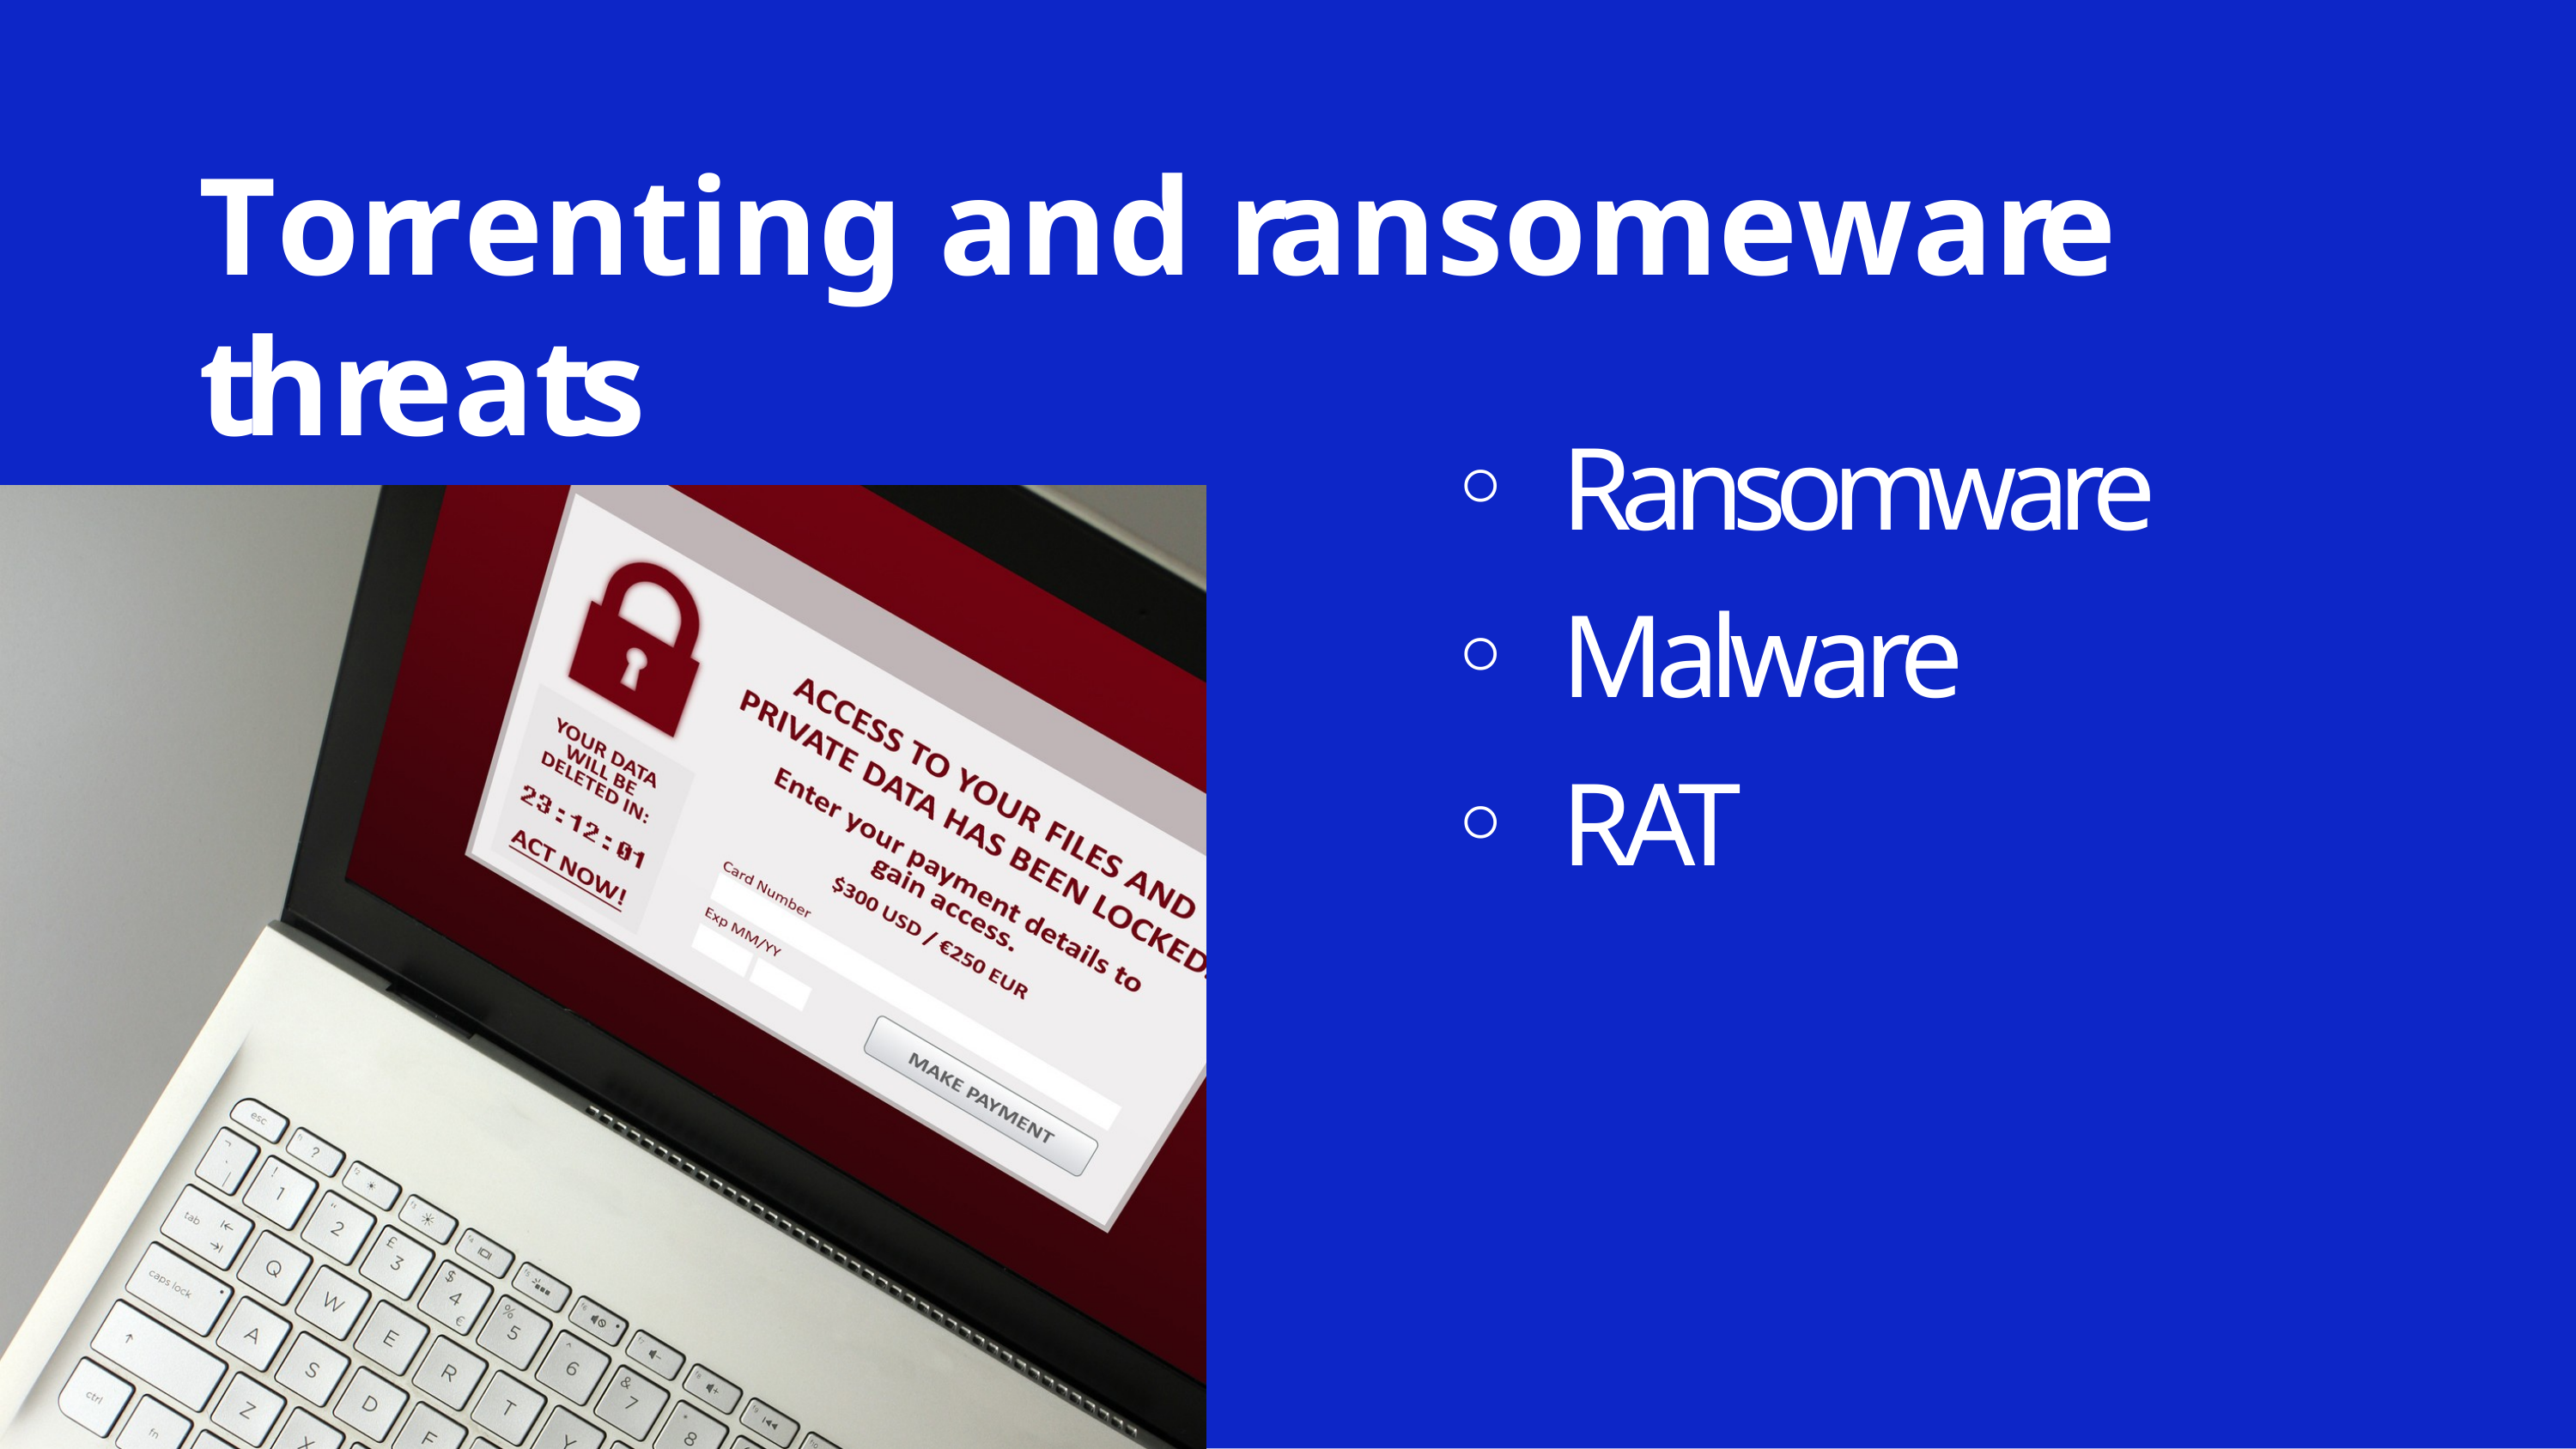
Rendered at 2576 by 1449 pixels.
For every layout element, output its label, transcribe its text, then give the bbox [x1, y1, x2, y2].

title Torrenting and ransomeware threats [197, 138, 2451, 464]
picture [0, 485, 1206, 1449]
text_box Ransomware Malware RAT [1446, 464, 2188, 888]
